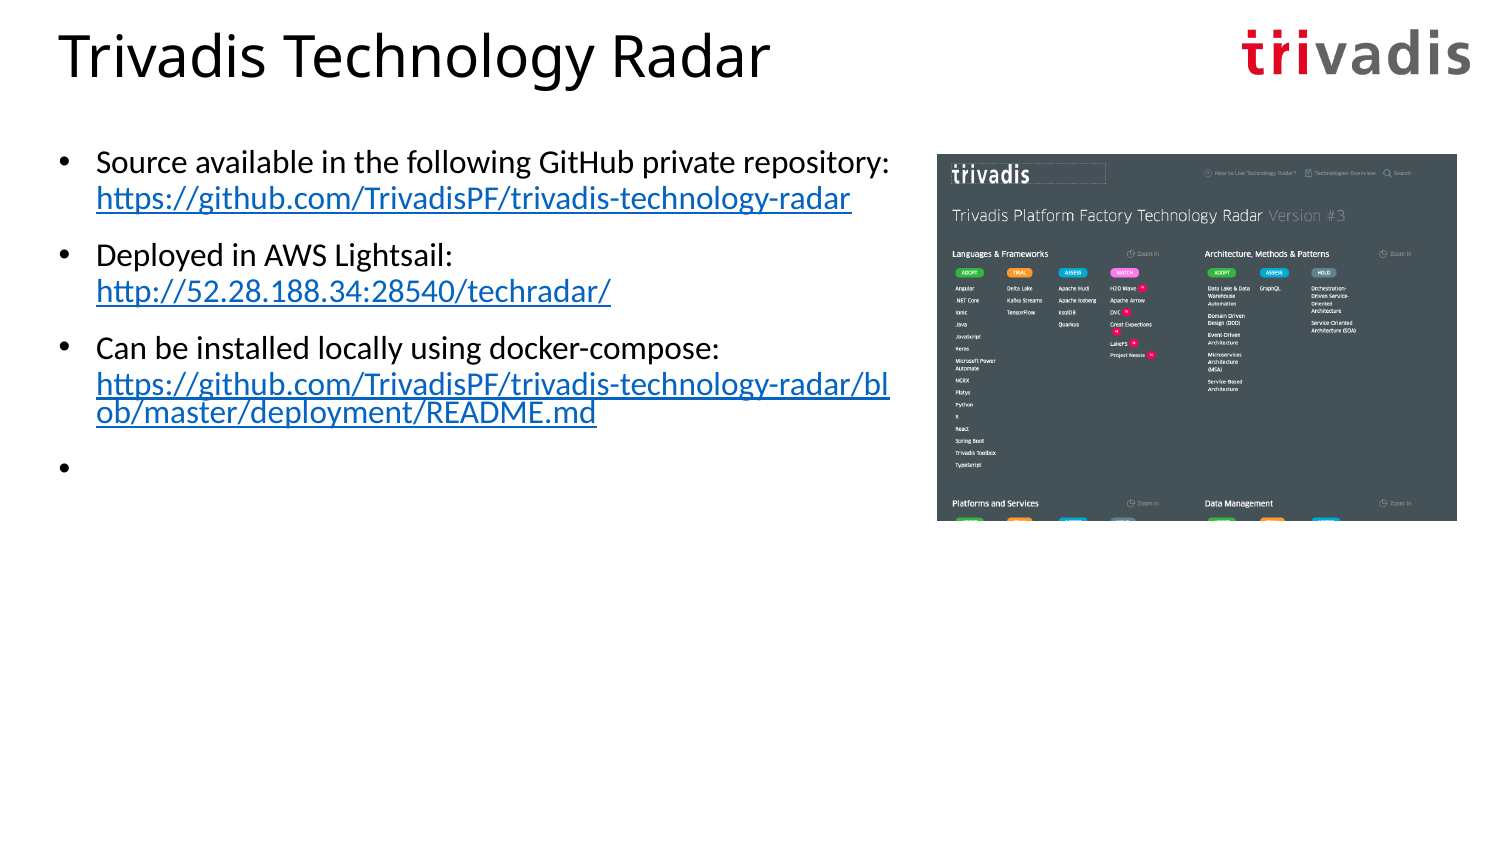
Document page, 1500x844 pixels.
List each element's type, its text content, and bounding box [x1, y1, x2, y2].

picture [937, 154, 1457, 521]
list Source available in the following GitHub private repository: https://github.com/TrivadisPF/trivadis-technology-radar Deployed in AWS Lightsail: http://52.28.188.34:28540/techradar/ Can be installed locally using docker-compose: https://github.com/TrivadisPF/trivadis-technology-radar/blob/master/deployment/README.md [43, 137, 914, 767]
title Trivadis Technology Radar [43, 19, 1231, 117]
picture [1242, 29, 1470, 75]
